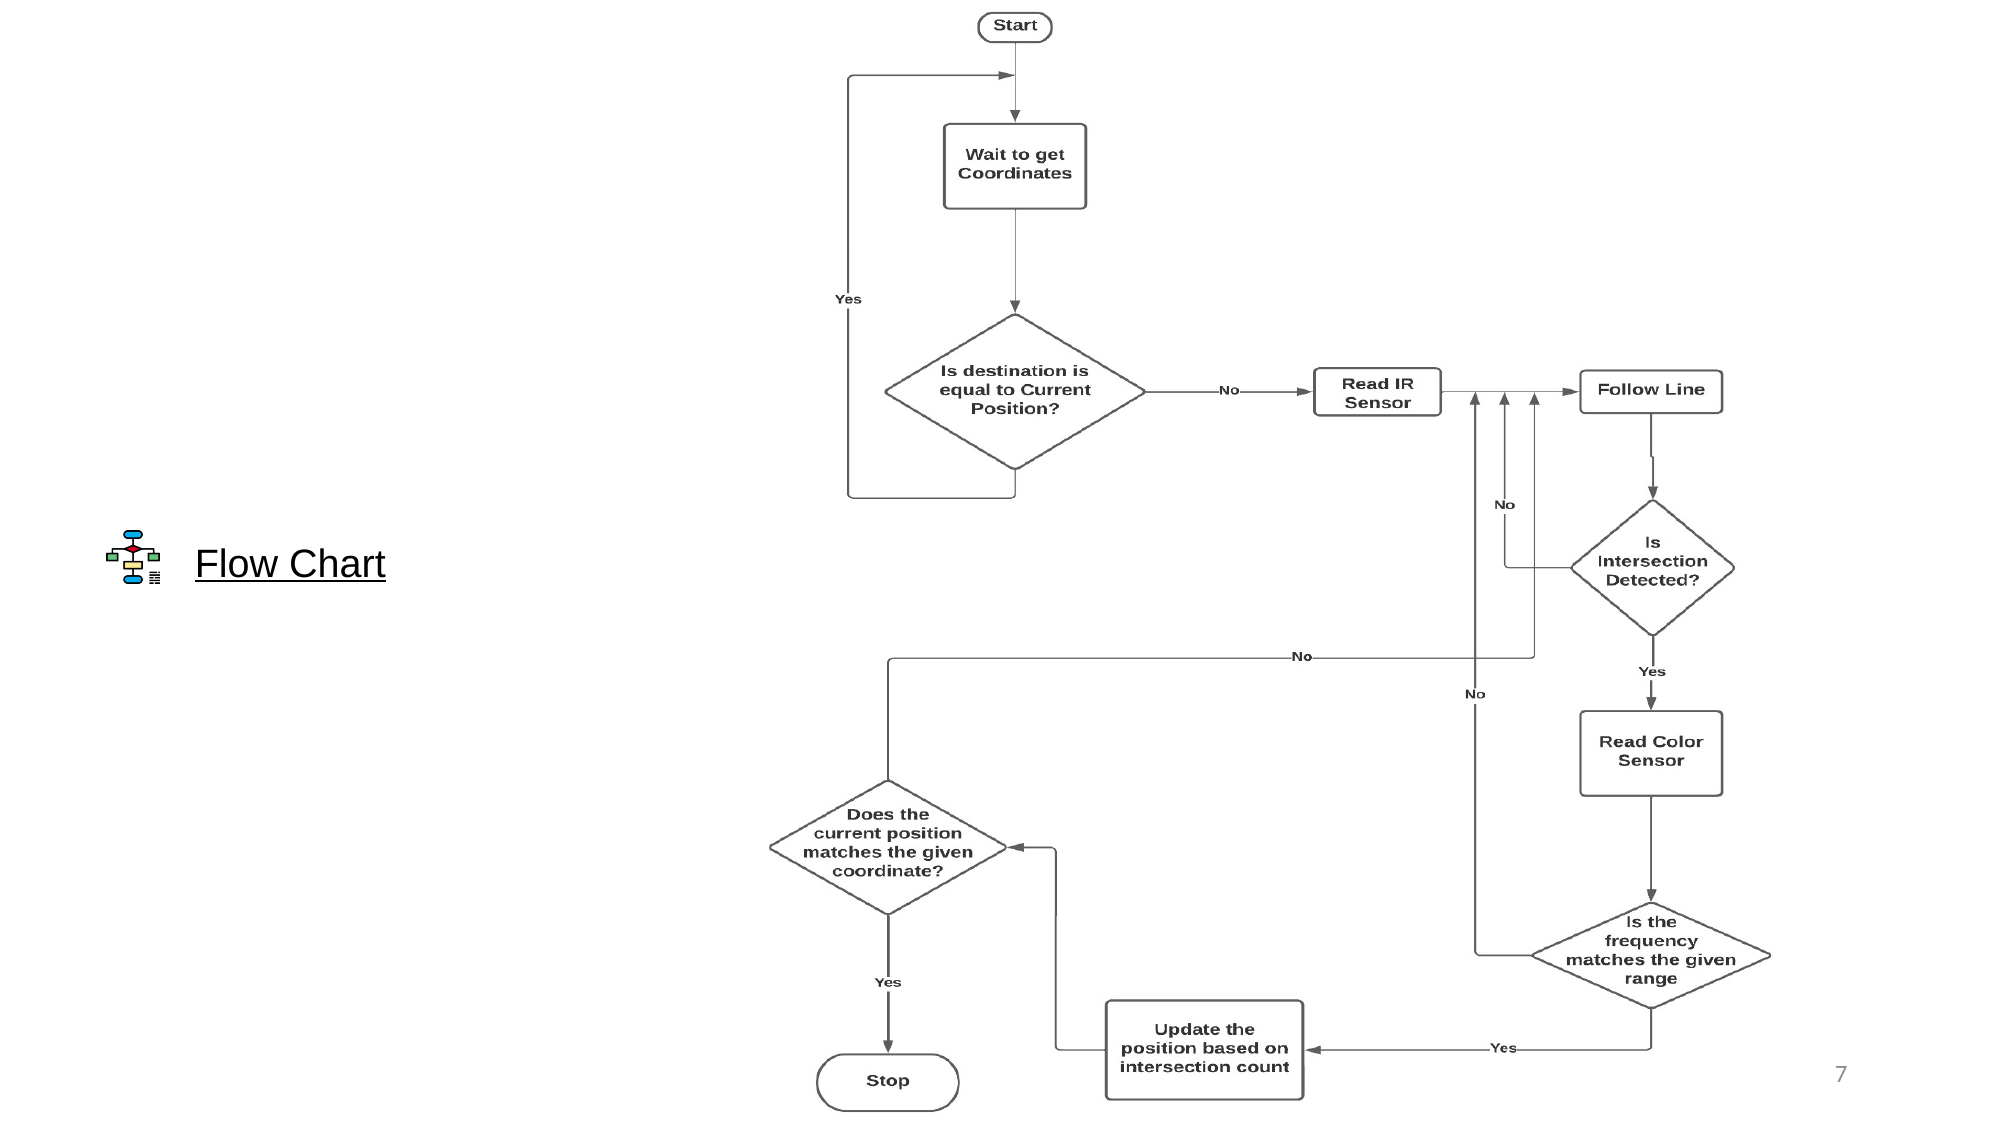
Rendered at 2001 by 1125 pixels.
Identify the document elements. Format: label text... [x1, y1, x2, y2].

picture [732, 0, 1808, 1125]
text_box Flow Chart [180, 530, 712, 594]
slide_number 7 [1808, 1042, 1863, 1103]
picture [106, 530, 160, 584]
